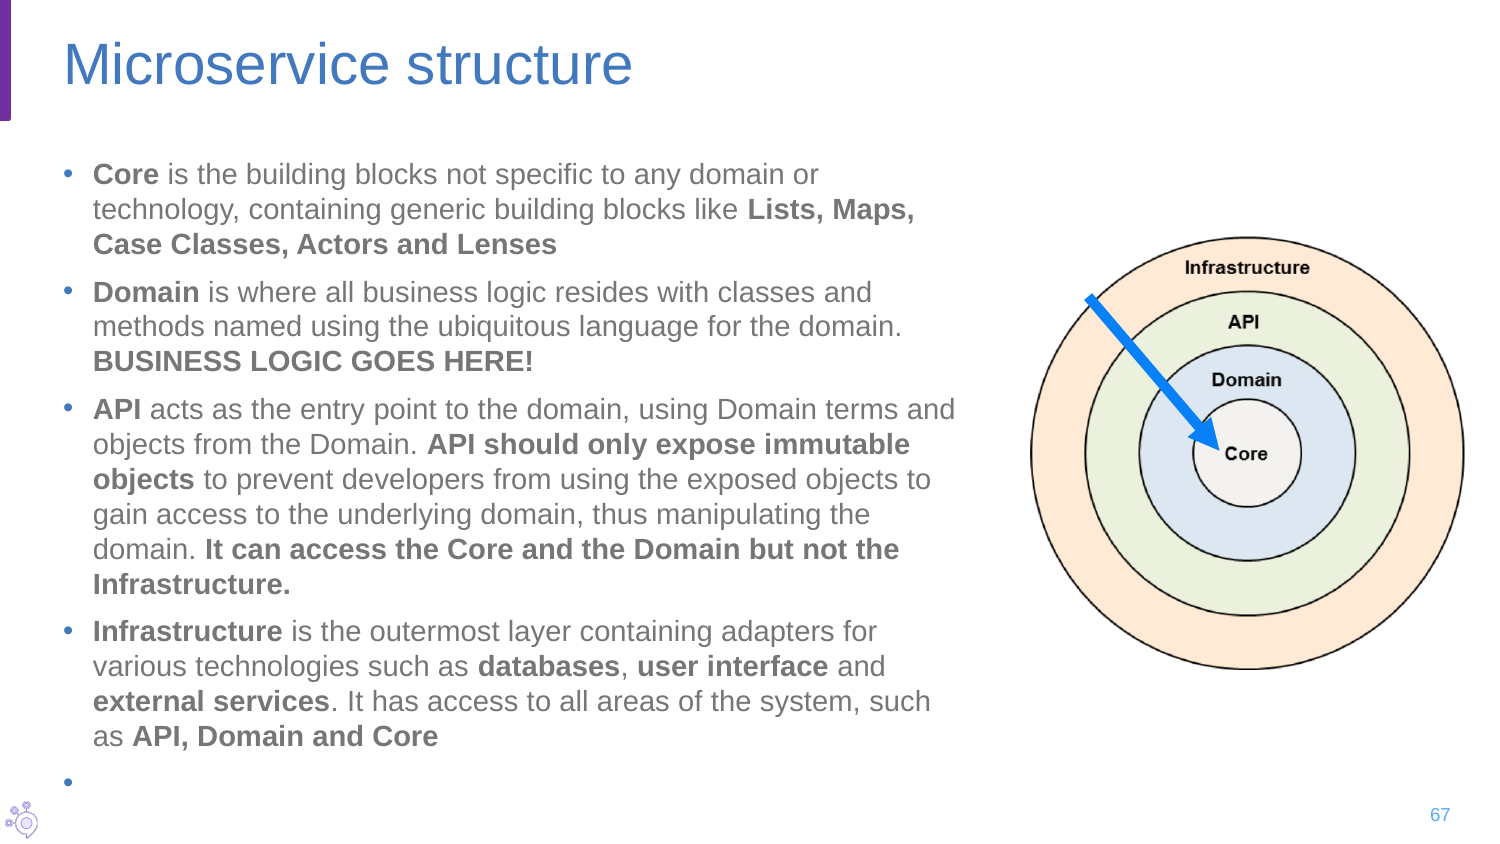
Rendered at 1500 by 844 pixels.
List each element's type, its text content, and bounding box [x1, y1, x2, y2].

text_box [1087, 296, 1220, 451]
picture [1027, 234, 1467, 673]
title Microservice structure [47, 6, 1426, 116]
list Core is the building blocks not specific to any domain or technology, containing generic building blocks like Lists, Maps, Case Classes, Actors and Lenses Domain is where all business logic resides with classes and methods named using the ubiquitous language for the domain. BUSINESS LOGIC GOES HERE! API acts as the entry point to the domain, using Domain terms and objects from the Domain. API should only expose immutable objects to prevent developers from using the exposed objects to gain access to the underlying domain, thus manipulating the domain. It can access the Core and the Domain but not the Infrastructure. Infrastructure is the outermost layer containing adapters for various technologies such as databases, user interface and external services. It has access to all areas of the system, such as API, Domain and Core [47, 147, 983, 754]
picture [5, 801, 38, 839]
slide_number 67 [1400, 791, 1467, 837]
